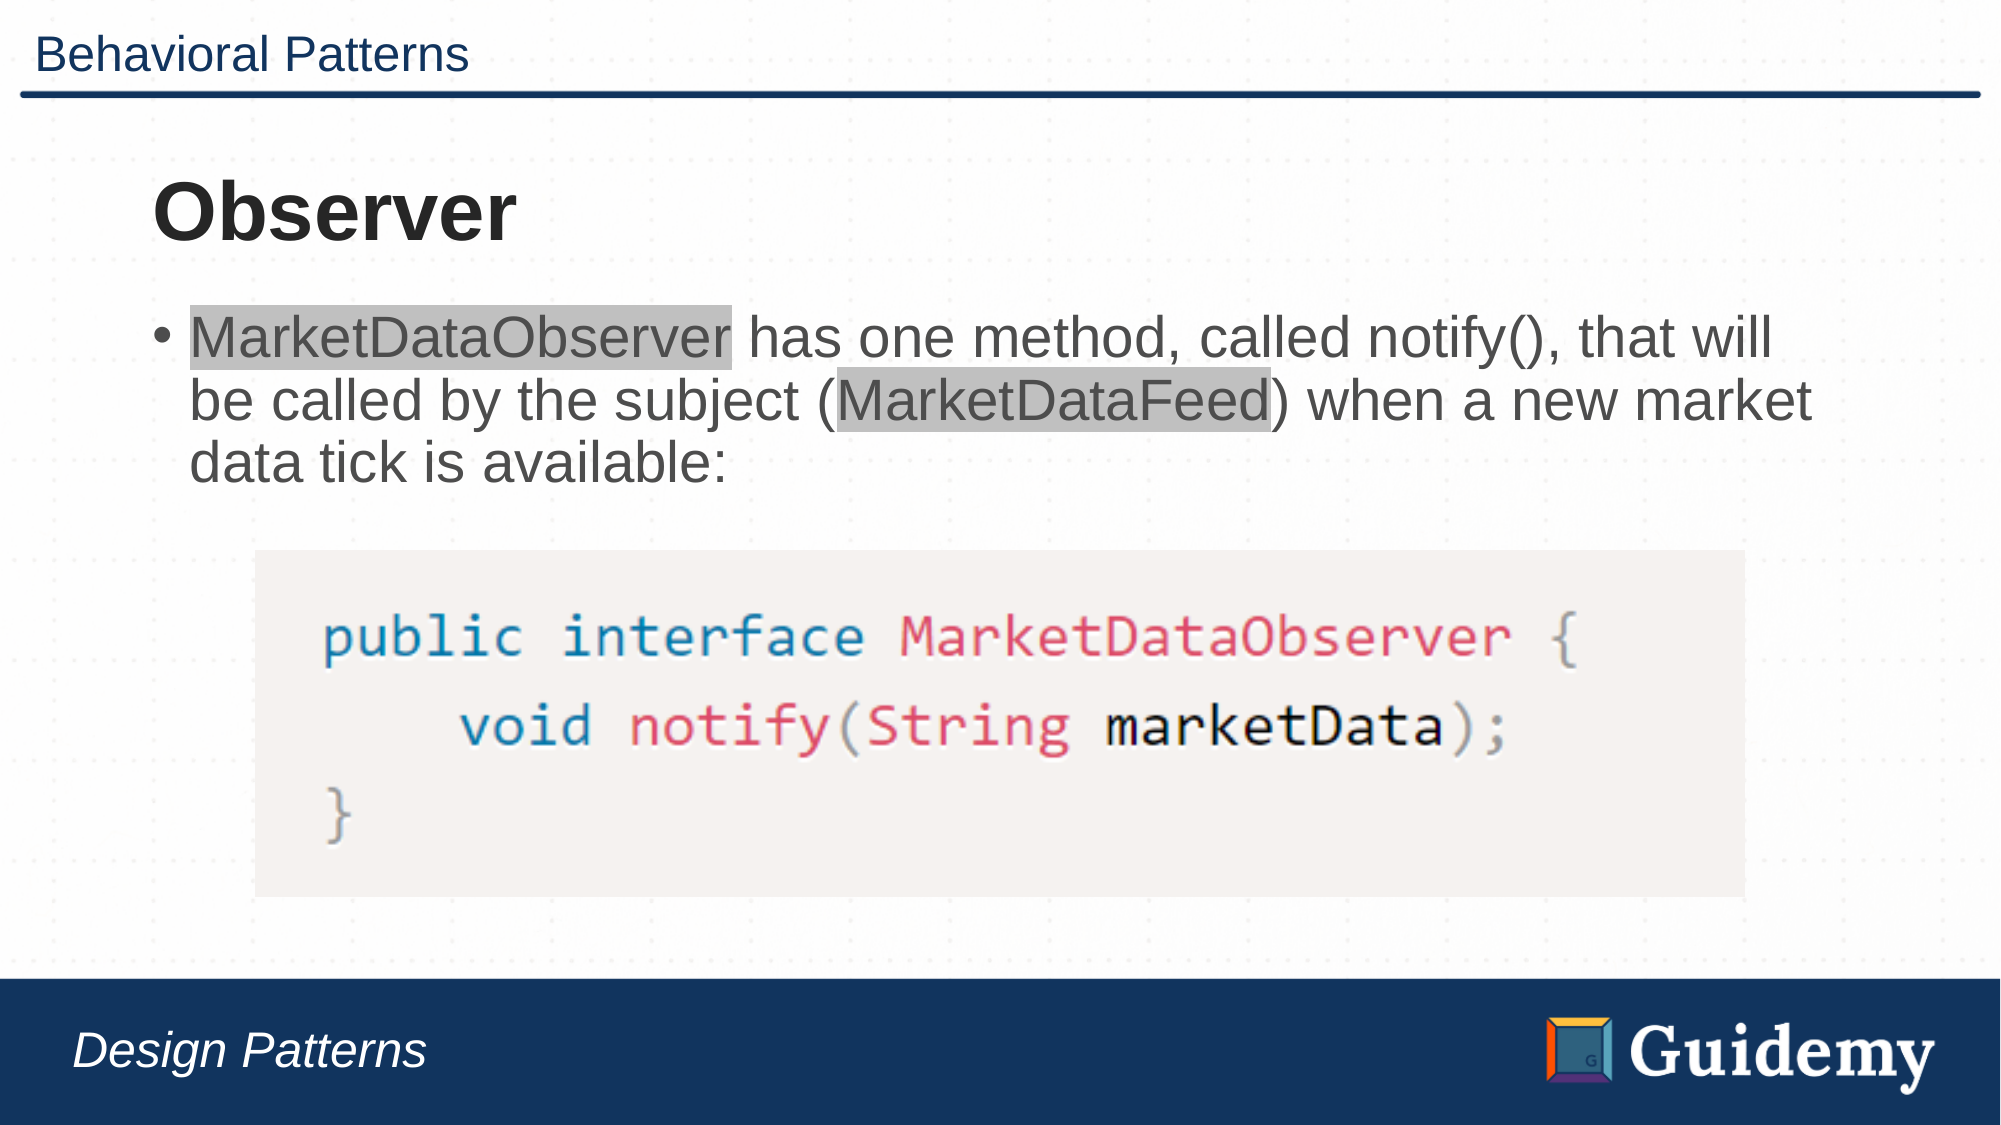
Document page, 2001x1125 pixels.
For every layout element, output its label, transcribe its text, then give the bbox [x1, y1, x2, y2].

text_box Design Patterns [56, 1014, 945, 1090]
picture [0, 0, 2001, 1125]
text_box Observer [137, 158, 1863, 268]
list MarketDataObserver has one method, called notify(), that will be called by the subject (MarketDataFeed) when a new market data tick is available: [137, 299, 1863, 939]
title Behavioral Patterns [19, 17, 1130, 93]
